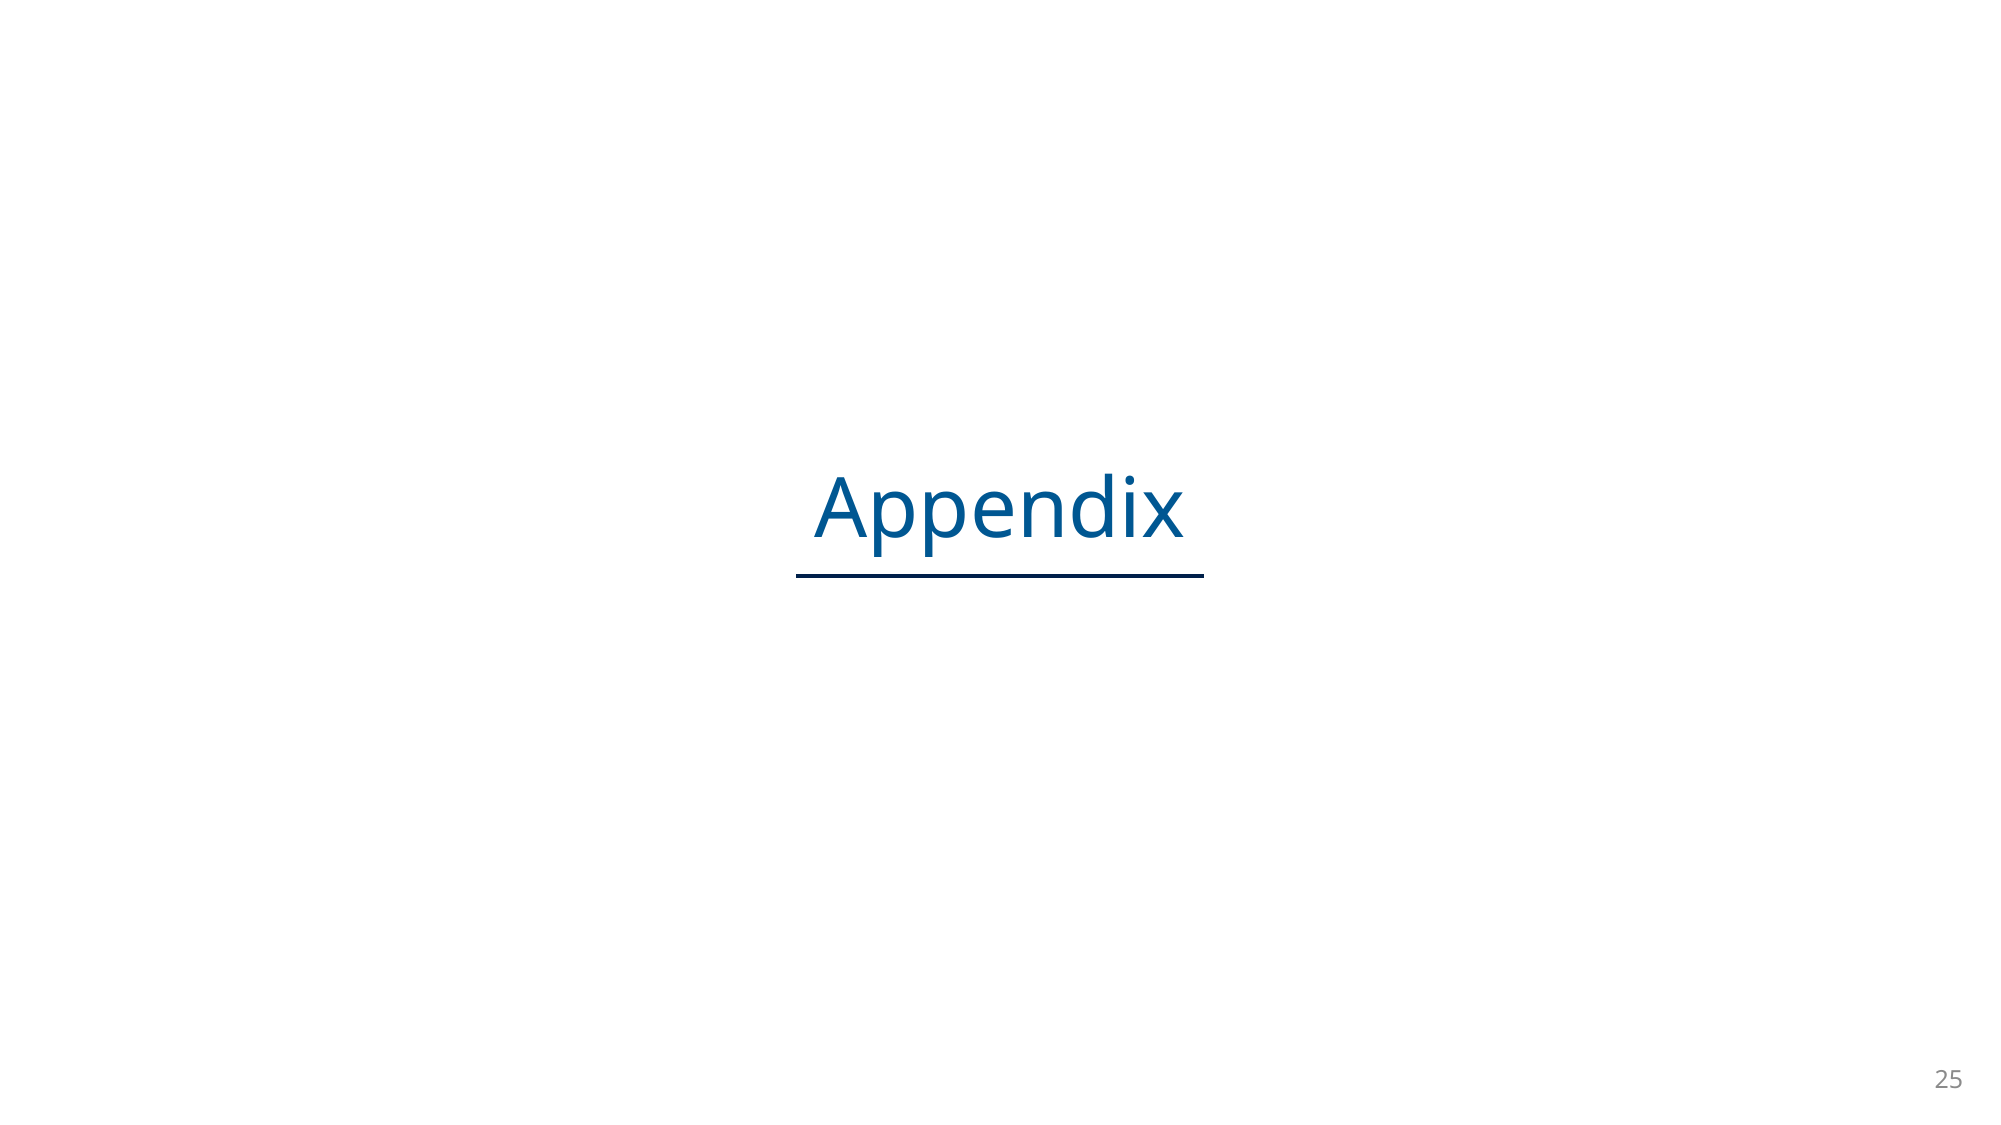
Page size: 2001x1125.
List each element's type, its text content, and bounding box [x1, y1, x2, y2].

slide_number 25 [1884, 1050, 1978, 1111]
text_box Appendix [369, 458, 1631, 562]
